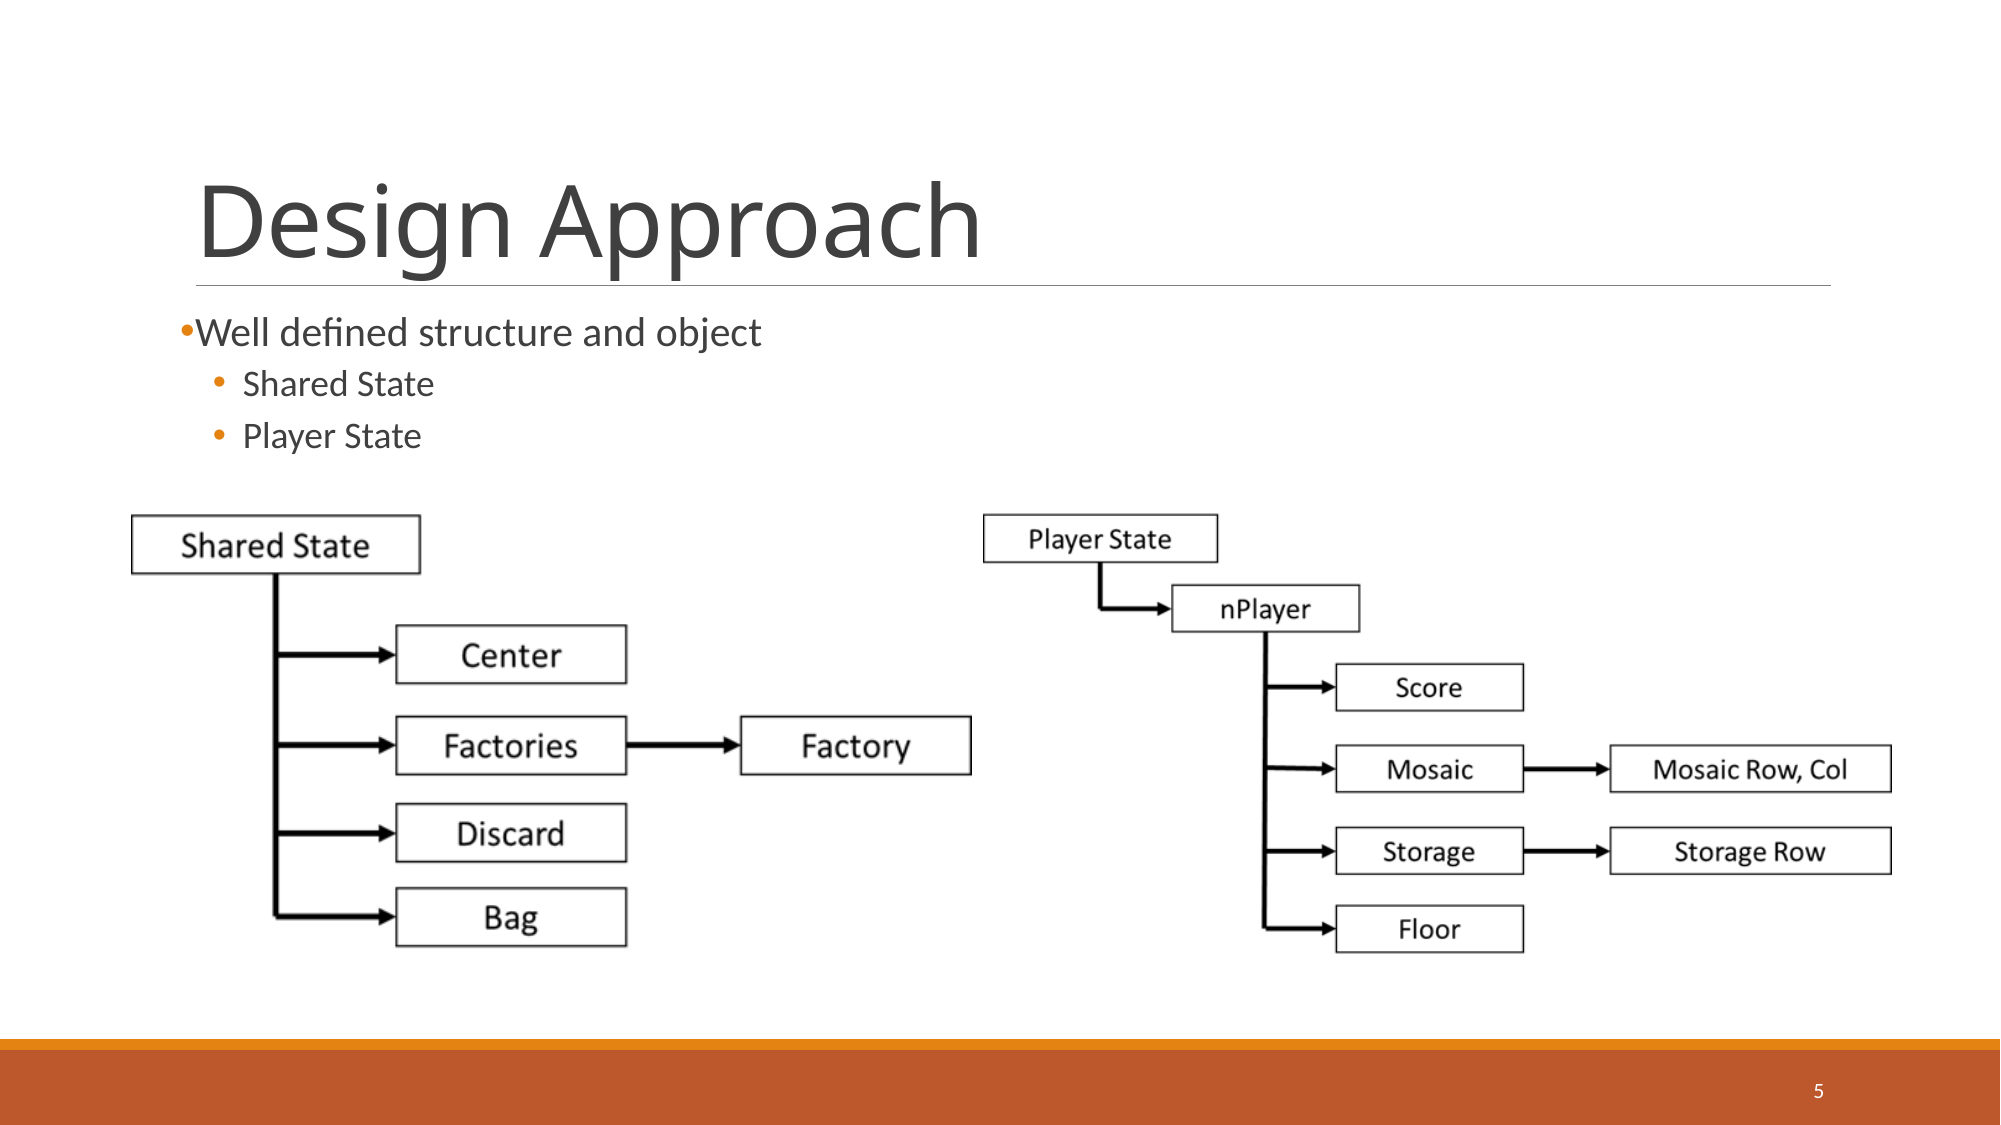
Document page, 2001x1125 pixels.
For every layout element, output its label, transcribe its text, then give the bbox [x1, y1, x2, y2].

list Well defined structure and object Shared State Player State [180, 302, 1830, 513]
picture [130, 509, 973, 963]
title Design Approach [180, 47, 1830, 285]
picture [983, 510, 1892, 966]
slide_number 5 [1624, 1059, 1840, 1120]
